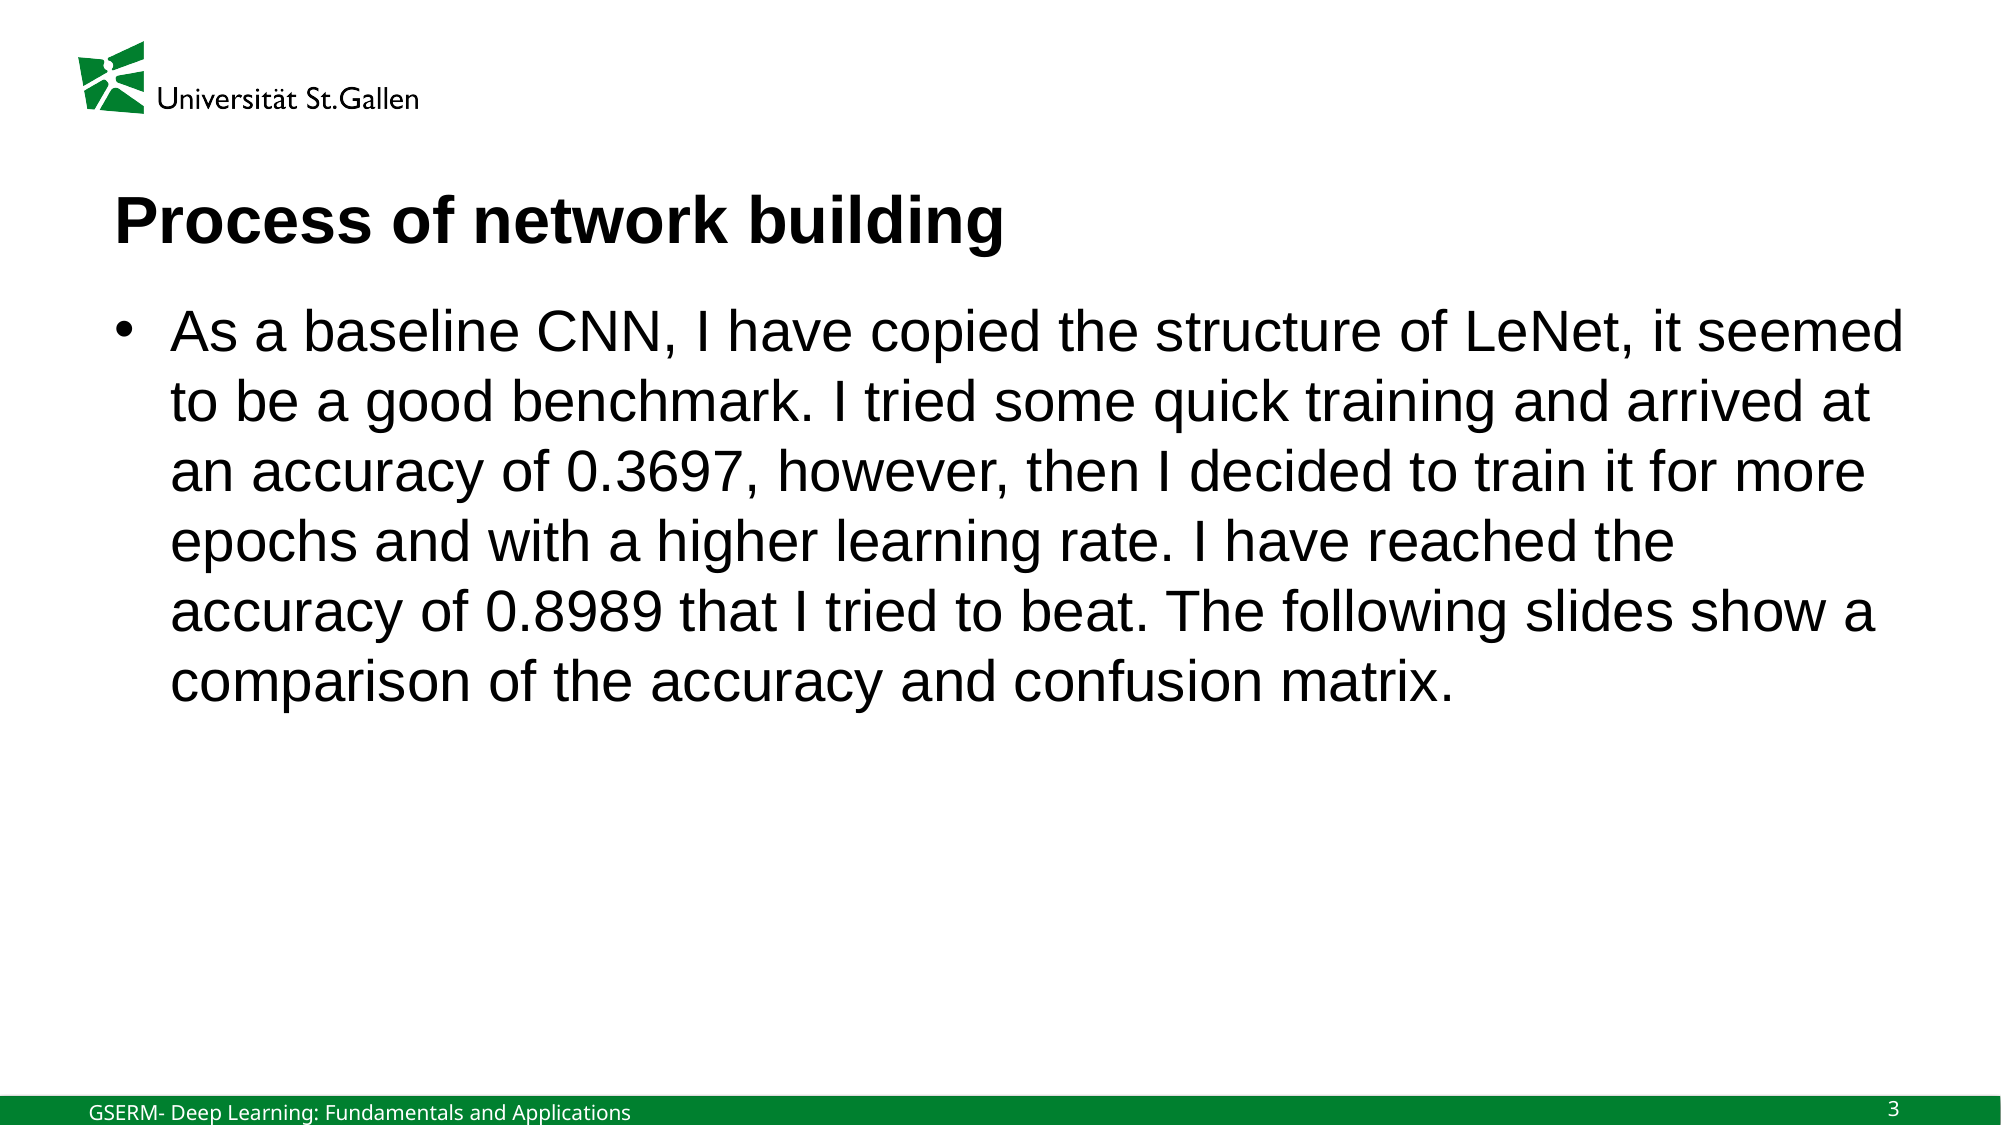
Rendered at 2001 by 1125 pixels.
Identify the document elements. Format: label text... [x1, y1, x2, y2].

picture [78, 41, 418, 114]
slide_number 3 [1801, 1091, 1915, 1125]
list As a baseline CNN, I have copied the structure of LeNet, it seemed to be a good benchmark. I tried some quick training and arrived at an accuracy of 0.3697, however, then I decided to train it for more epochs and with a higher learning rate. I have reached the accuracy of 0.8989 that I tried to beat. The following slides show a comparison of the accuracy and confusion matrix. [114, 293, 1915, 1047]
title Process of network building [114, 177, 1915, 238]
footer GSERM- Deep Learning: Fundamentals and Applications [73, 1092, 968, 1125]
